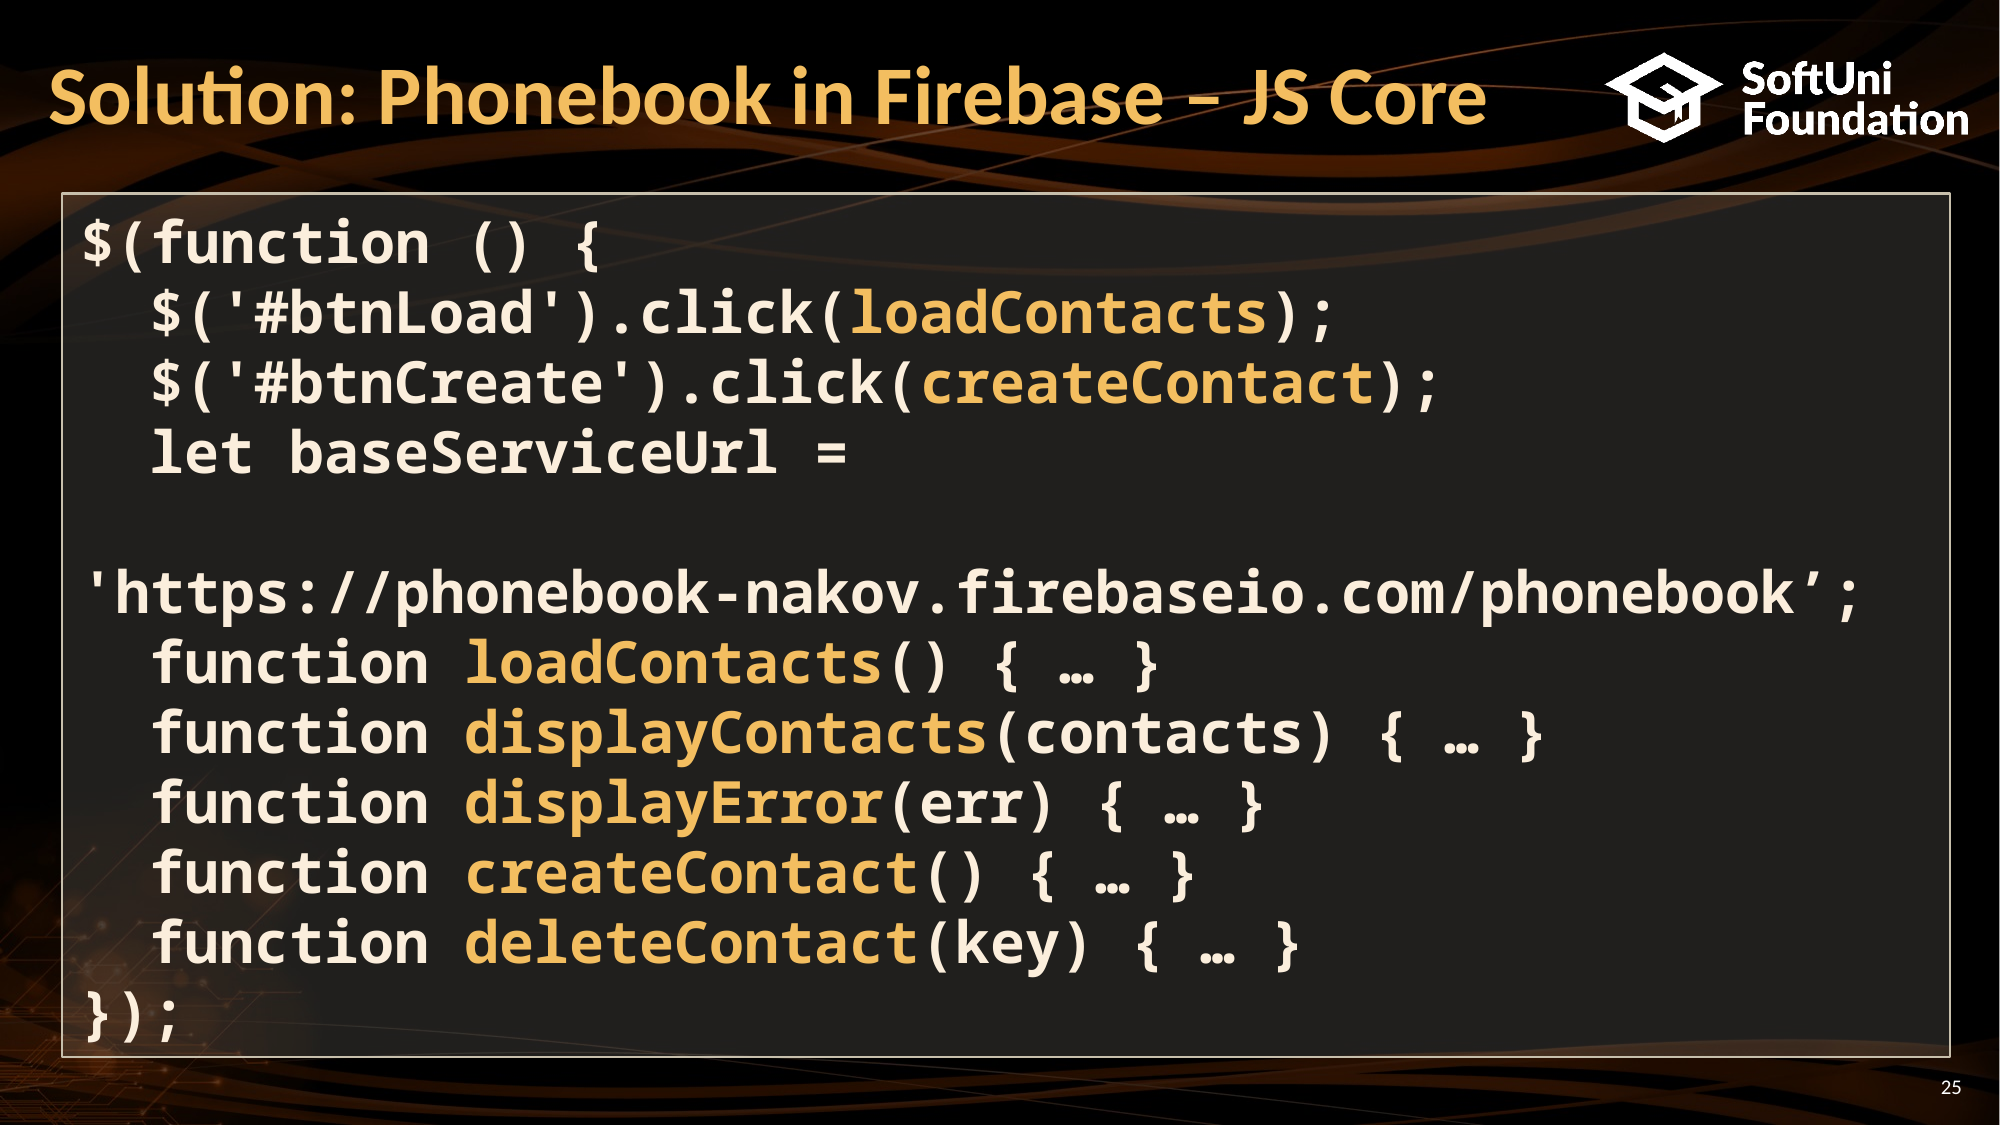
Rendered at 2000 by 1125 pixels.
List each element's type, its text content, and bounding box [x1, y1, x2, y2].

slide_number 25 [1897, 1070, 1968, 1103]
title Solution: Phonebook in Firebase – JS Core [30, 6, 1602, 189]
picture [0, 0, 2000, 1125]
text_box $(function () { $('#btnLoad').click(loadContacts); $('#btnCreate').click(createContact); let baseServiceUrl = 'https://phonebook-nakov.firebaseio.com/phonebook’; function loadContacts() { … } function displayContacts(contacts) { … } function displayError(err) { … } function createContact() { … } function deleteContact(key) { … } }); [62, 193, 1950, 1057]
